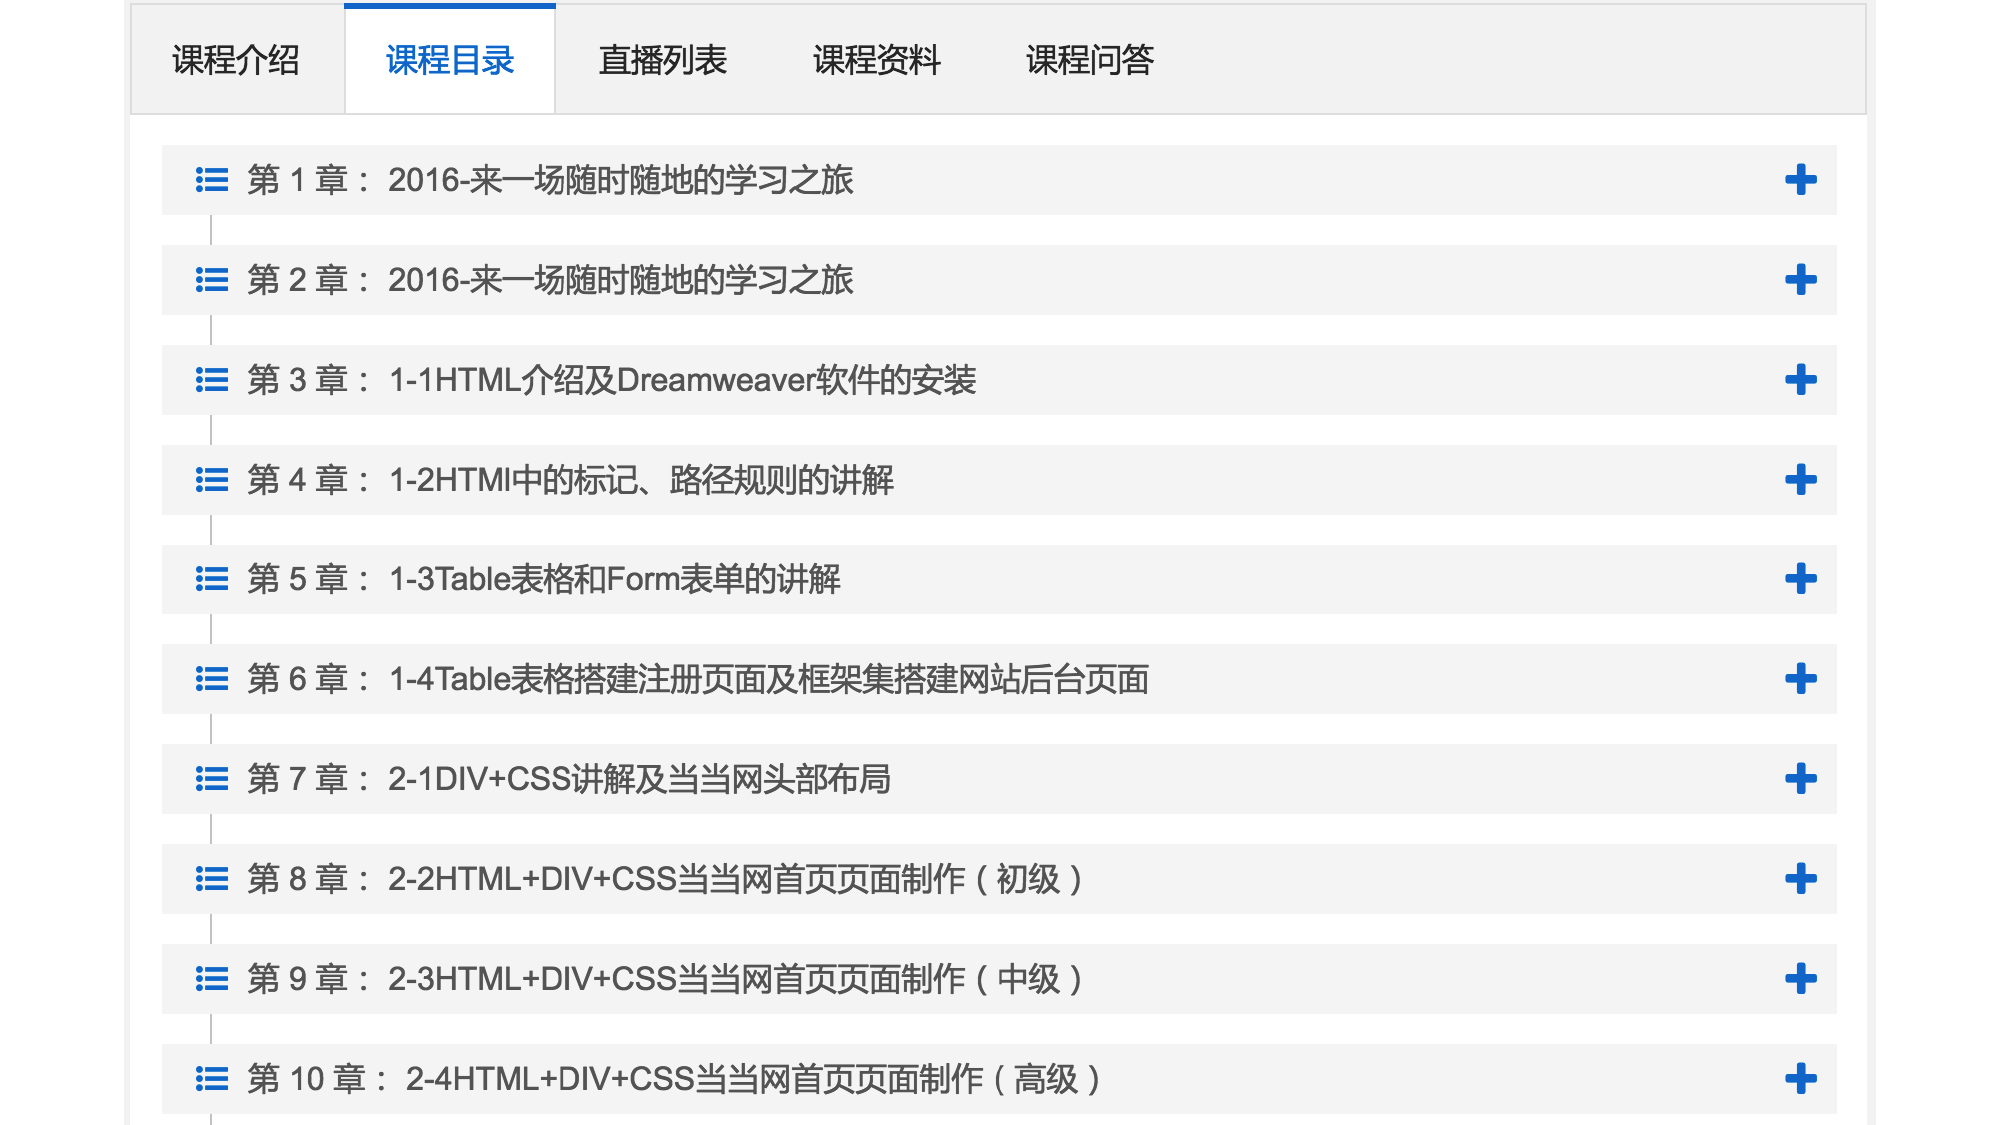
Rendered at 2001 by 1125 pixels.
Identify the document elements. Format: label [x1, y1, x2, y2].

picture [123, 0, 1876, 1125]
